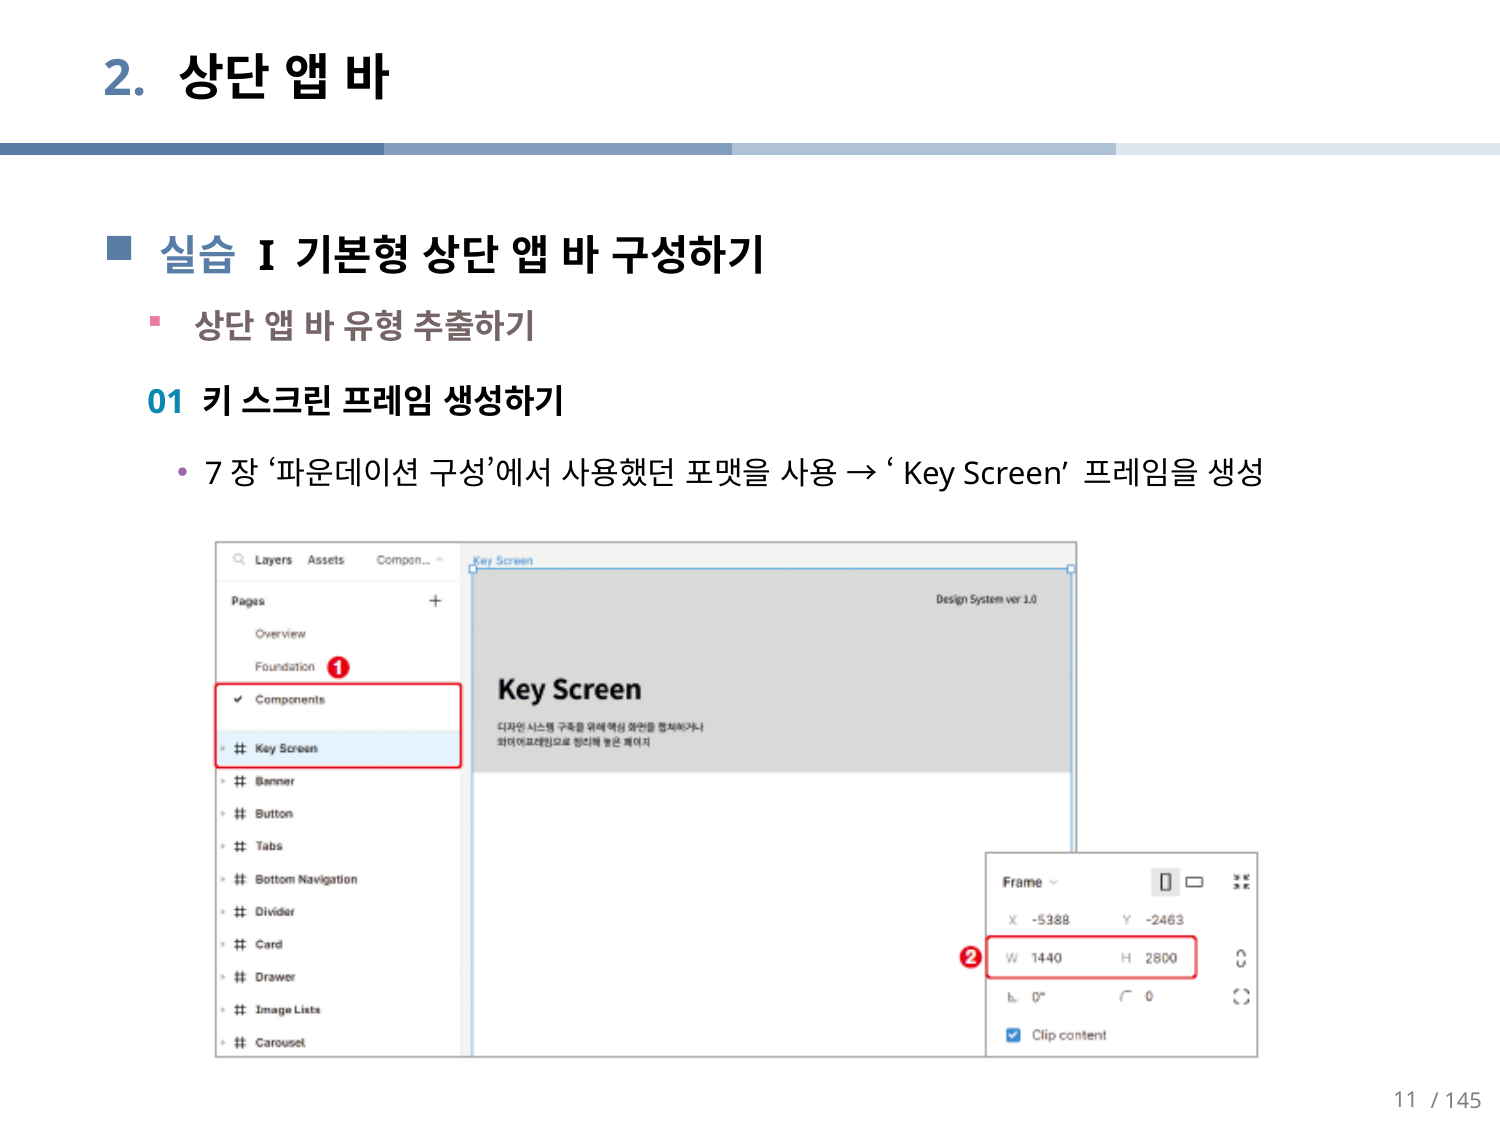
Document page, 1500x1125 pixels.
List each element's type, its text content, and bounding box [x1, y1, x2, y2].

list 실습 I 기본형 상단 앱 바 구성하기 상단 앱 바 유형 추출하기 01 키 스크린 프레임 생성하기 7장 ‘파운데이션 구성’에서 사용했던 포맷을 사용 → ‘Key Screen’ 프레임을 생성 [88, 196, 1436, 1083]
picture [194, 514, 1271, 1083]
title 상단 앱 바 [88, 30, 1211, 121]
